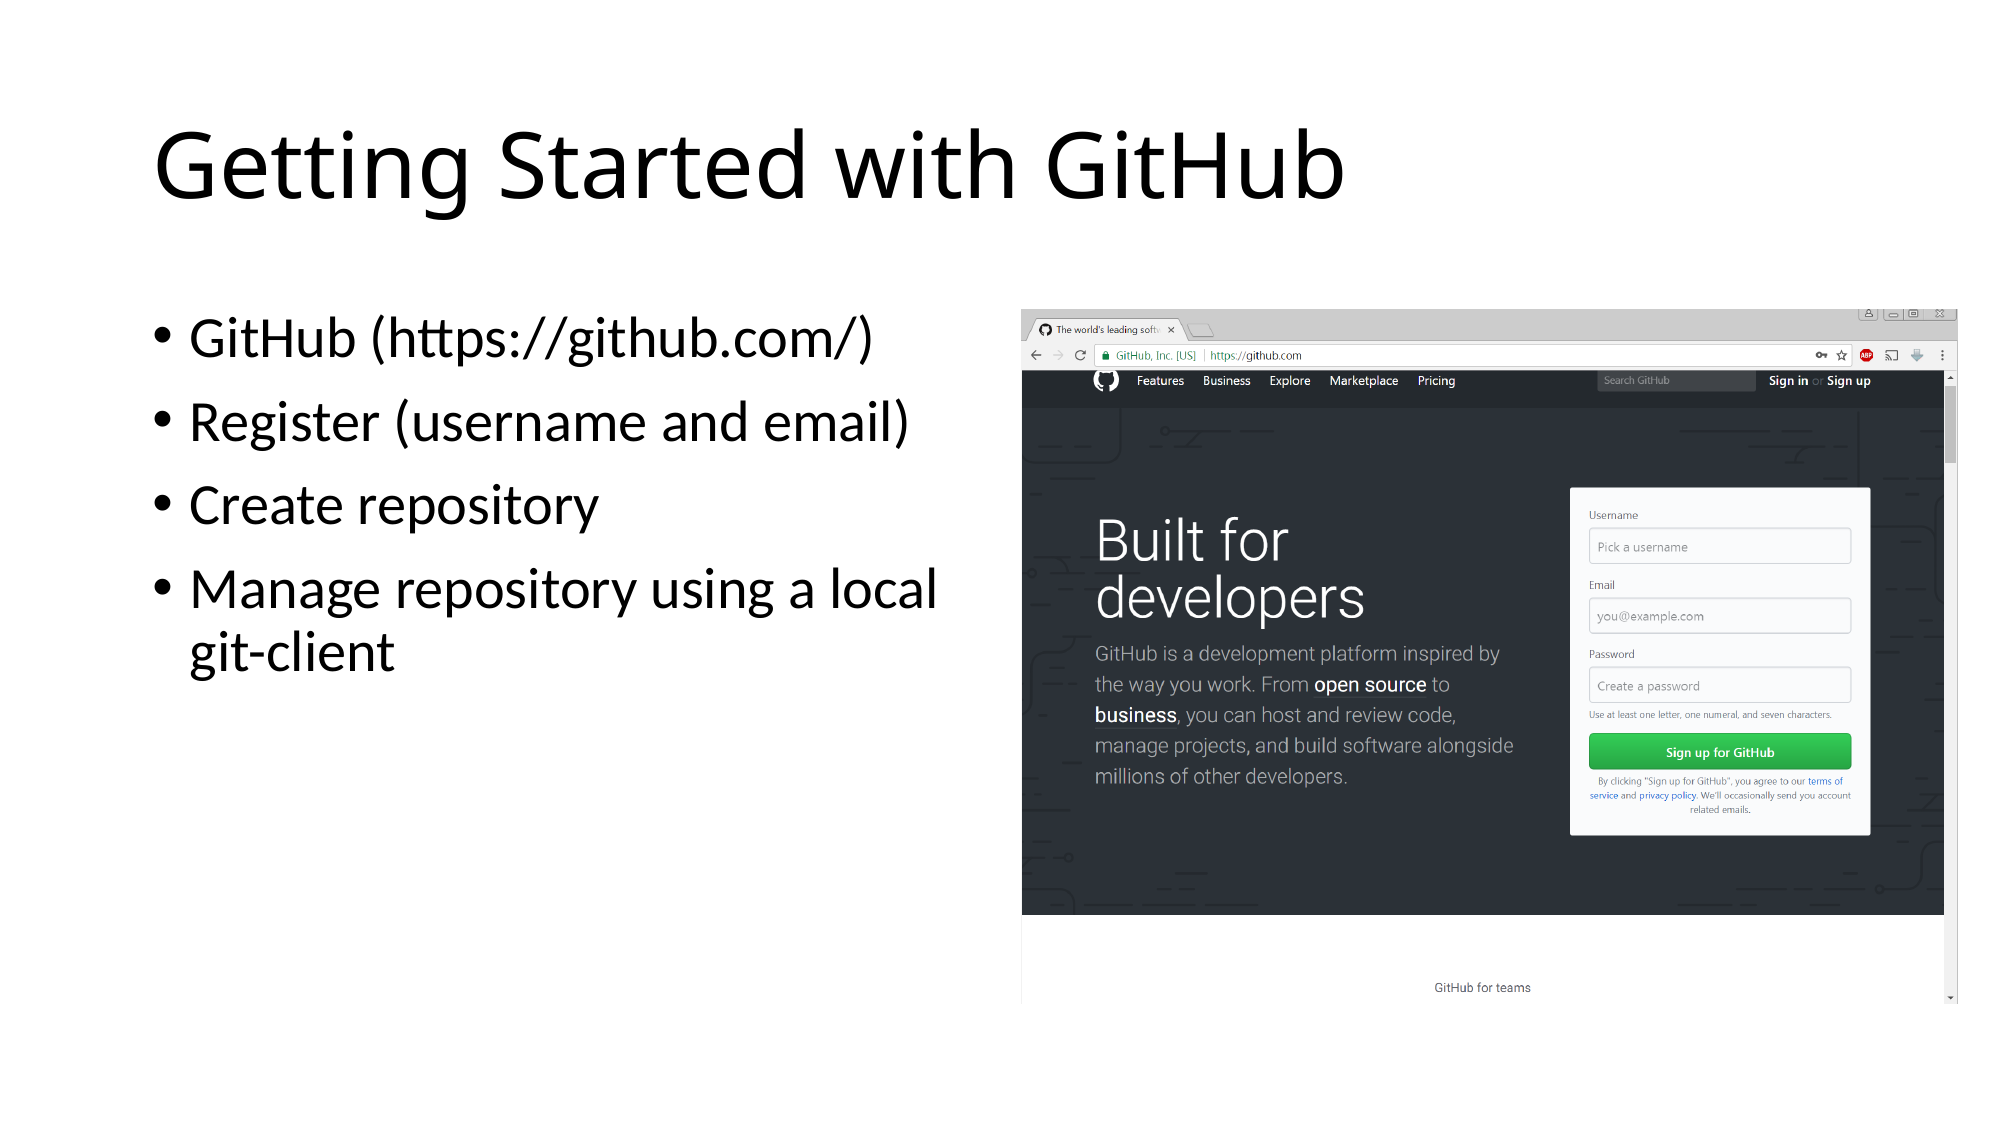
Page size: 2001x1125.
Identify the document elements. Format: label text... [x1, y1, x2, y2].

list GitHub (https://github.com/) Register (username and email) Create repository Manage repository using a local git-client [137, 299, 1013, 1014]
title Getting Started with GitHub [137, 59, 1863, 278]
picture [1021, 309, 1958, 1004]
